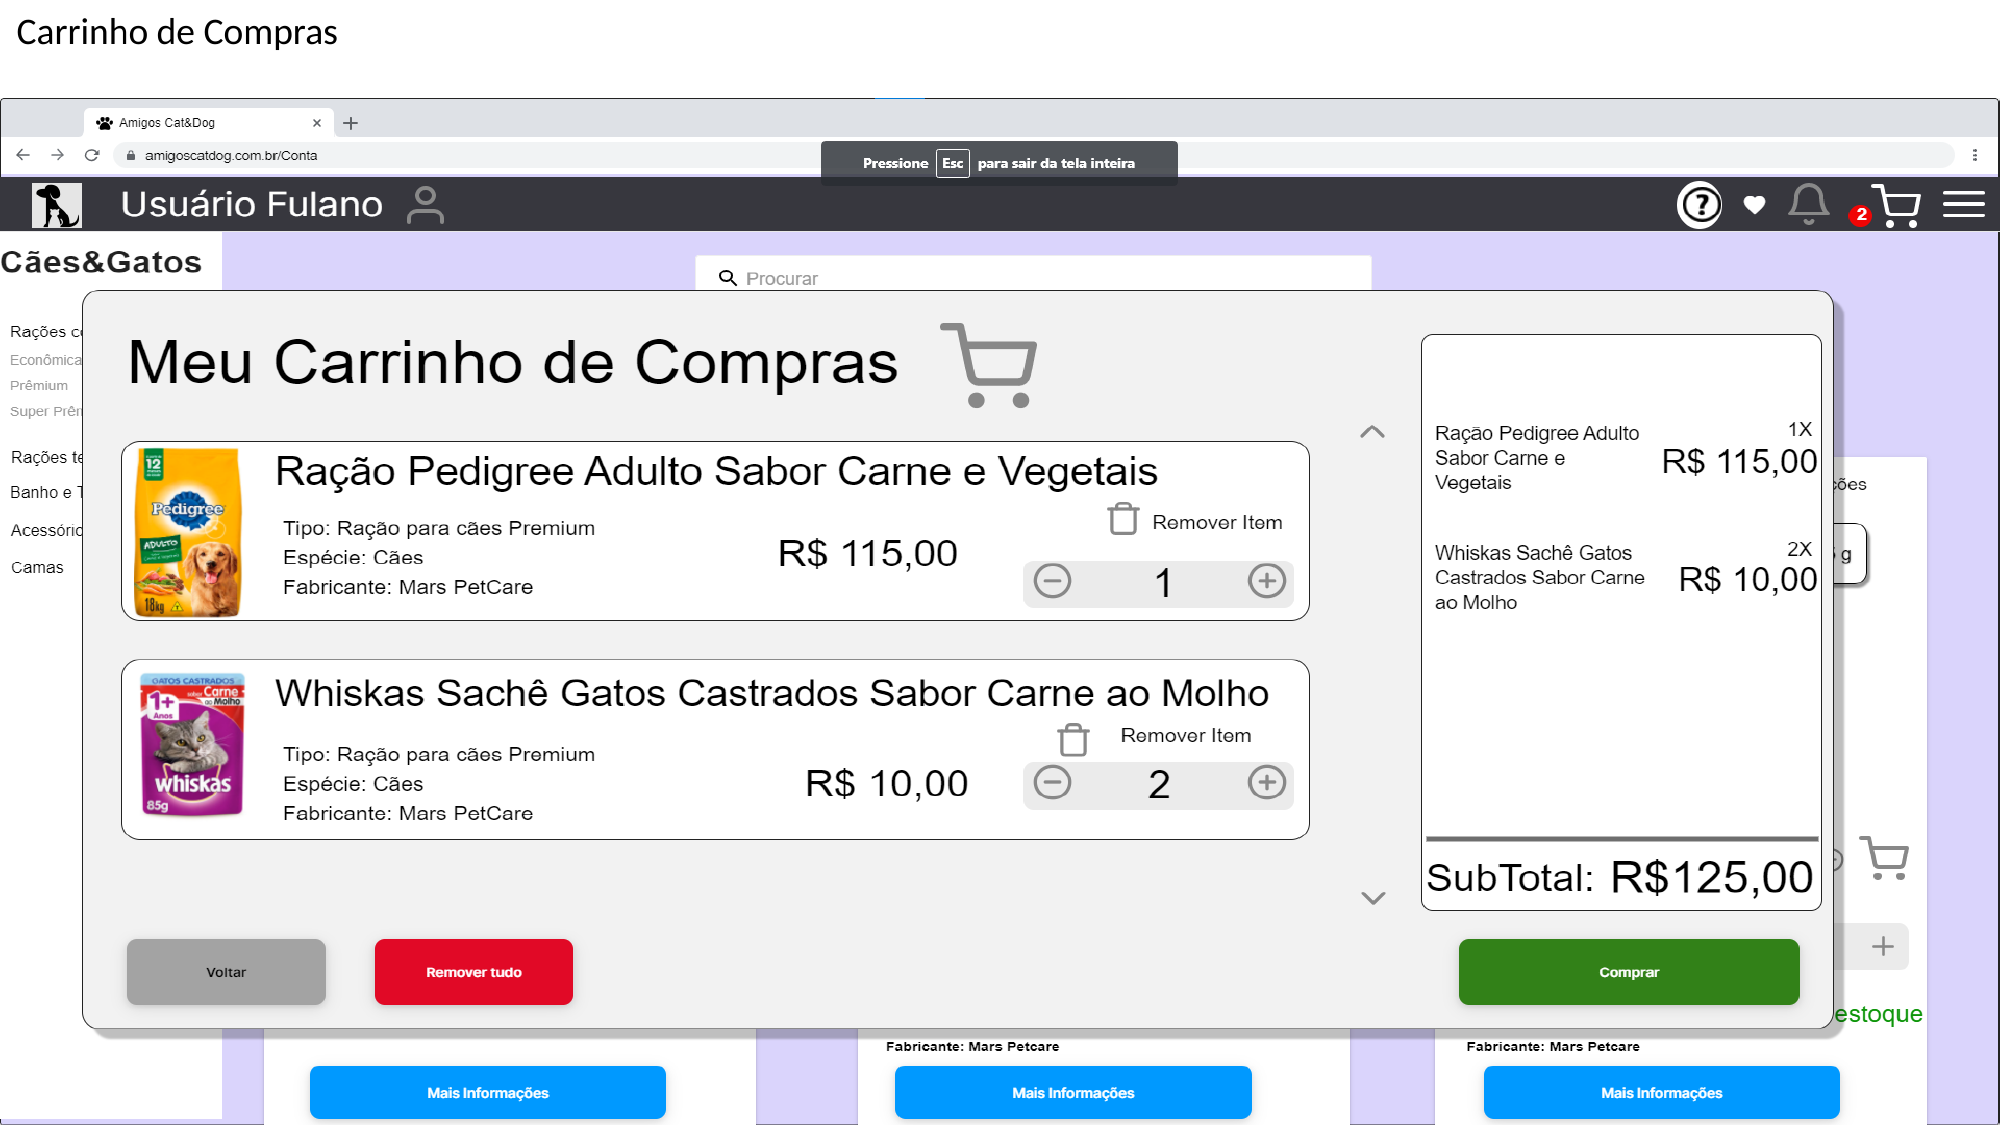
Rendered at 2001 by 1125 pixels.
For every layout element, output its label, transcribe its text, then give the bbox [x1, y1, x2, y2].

text_box Carrinho de Compras [1, 0, 354, 60]
picture [0, 98, 2000, 1125]
